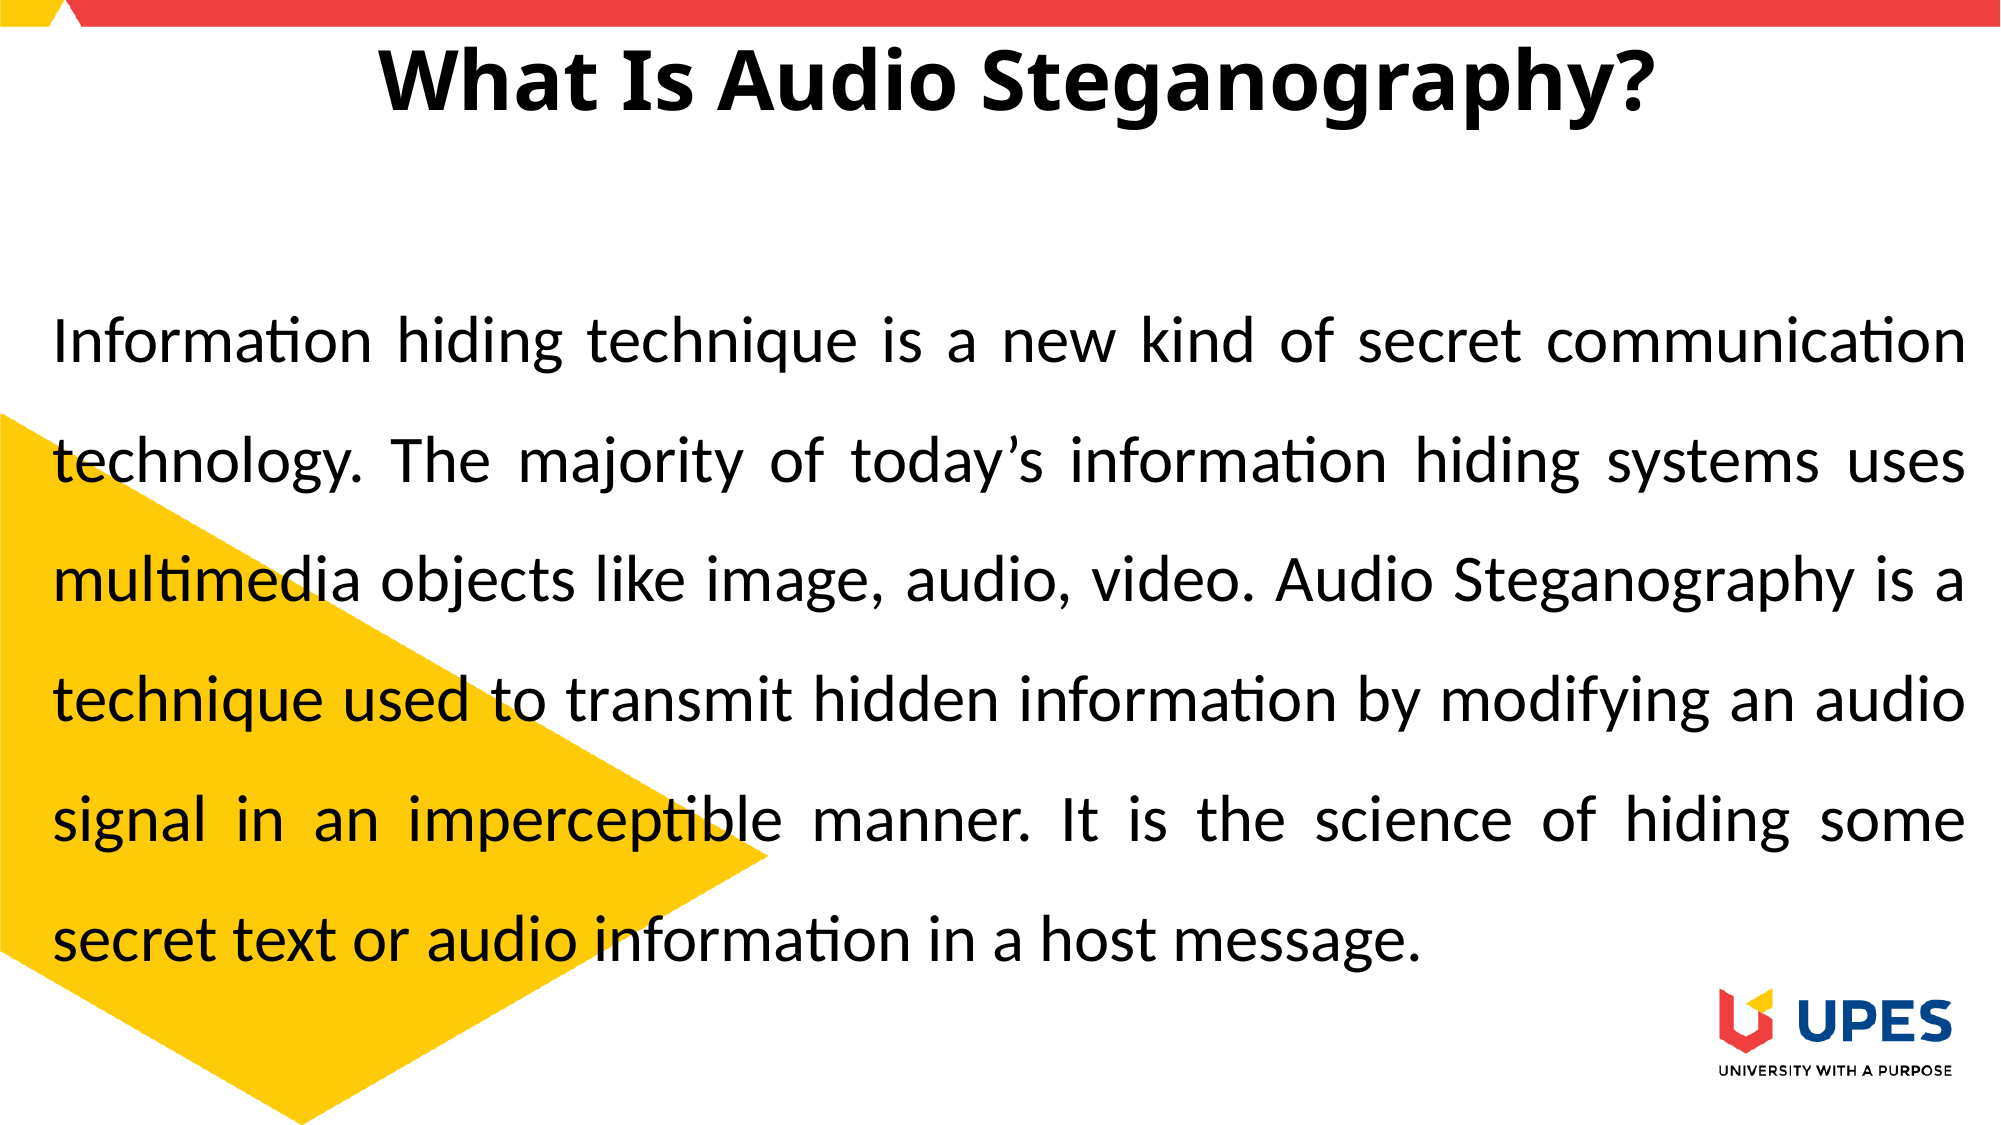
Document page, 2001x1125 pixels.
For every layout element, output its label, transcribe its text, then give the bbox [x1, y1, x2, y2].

text_box What Is Audio Steganography? [18, 81, 2000, 174]
picture [0, 0, 2001, 1125]
text_box Information hiding technique is a new kind of secret communication technology. The majority of today’s information hiding systems uses multimedia objects like image, audio, video. Audio Steganography is a technique used to transmit hidden information by modifying an audio signal in an imperceptible manner. It is the science of hiding some secret text or audio information in a host message. [0, 248, 1984, 1103]
